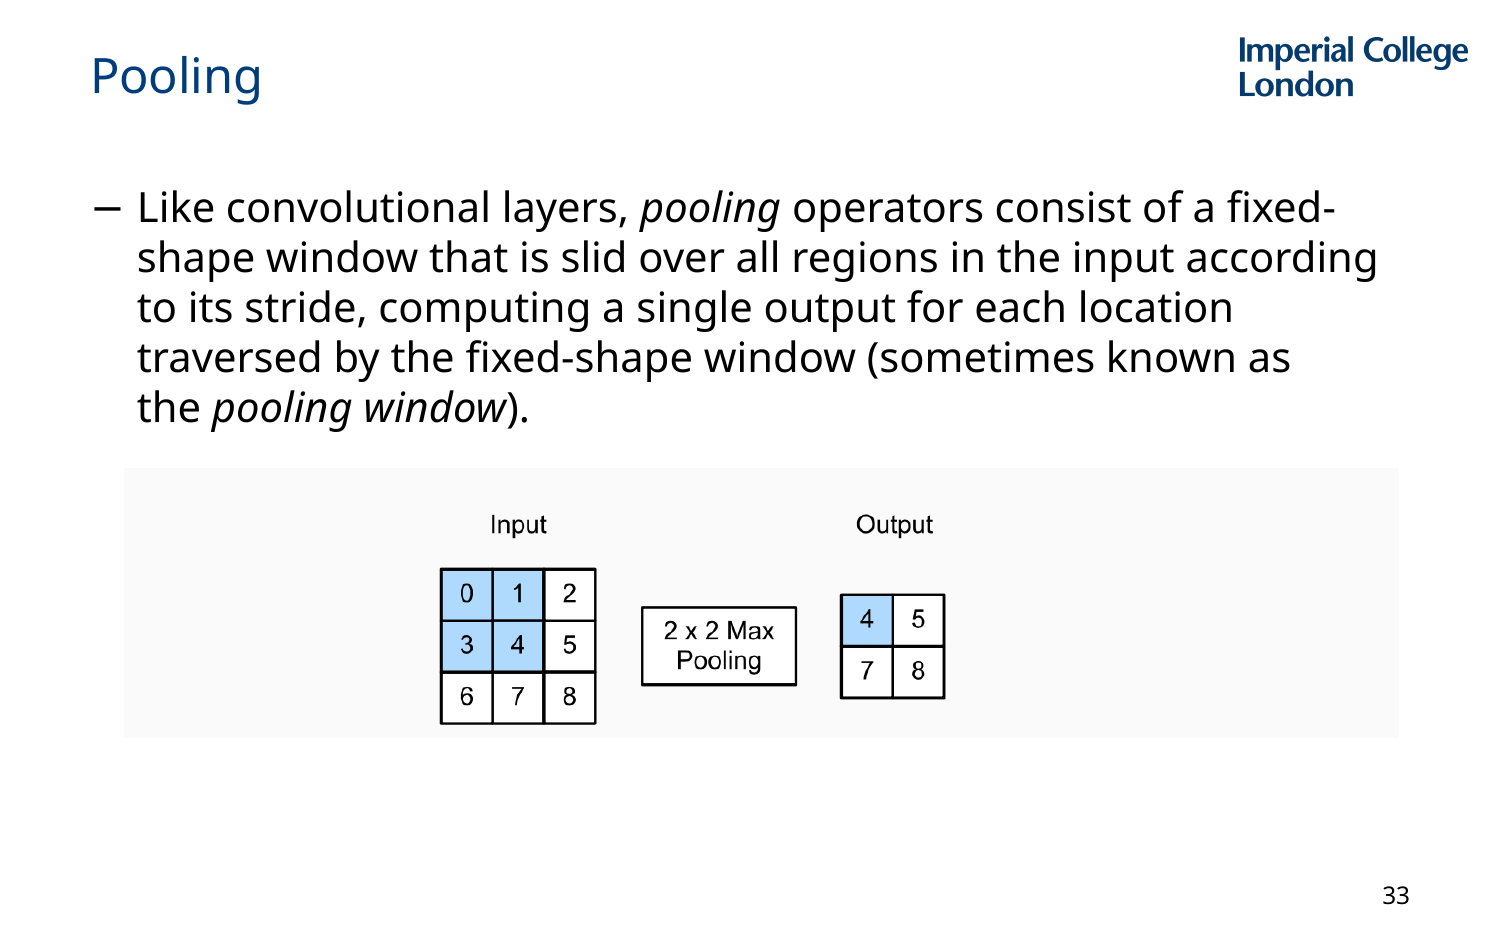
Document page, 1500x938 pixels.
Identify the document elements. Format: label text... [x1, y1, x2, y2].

list Like convolutional layers, pooling operators consist of a fixed-shape window that is slid over all regions in the input according to its stride, computing a single output for each location traversed by the fixed-shape window (sometimes known as the pooling window). [75, 173, 1425, 853]
picture [1425, 18, 1486, 114]
title Pooling [75, 0, 1425, 153]
slide_number 33 [1074, 872, 1426, 920]
picture [123, 468, 1400, 738]
